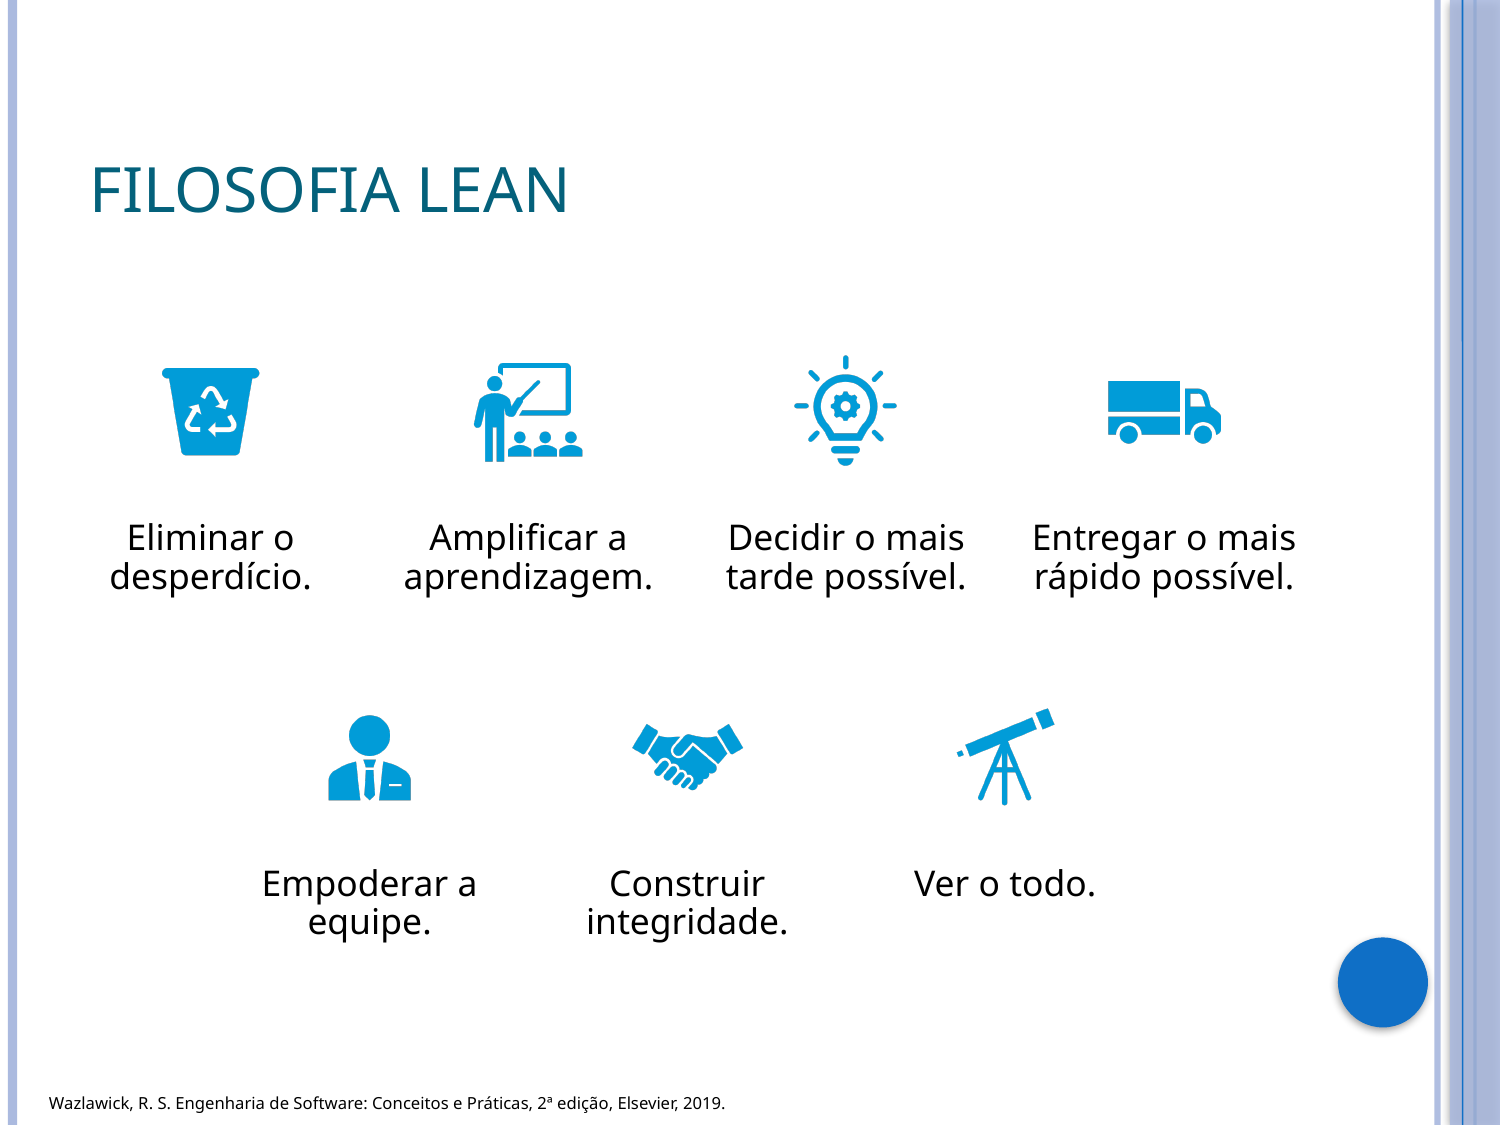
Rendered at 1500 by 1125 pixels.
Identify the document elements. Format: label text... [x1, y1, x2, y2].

title Filosofia Lean [75, 45, 1300, 233]
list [74, 261, 1301, 1063]
